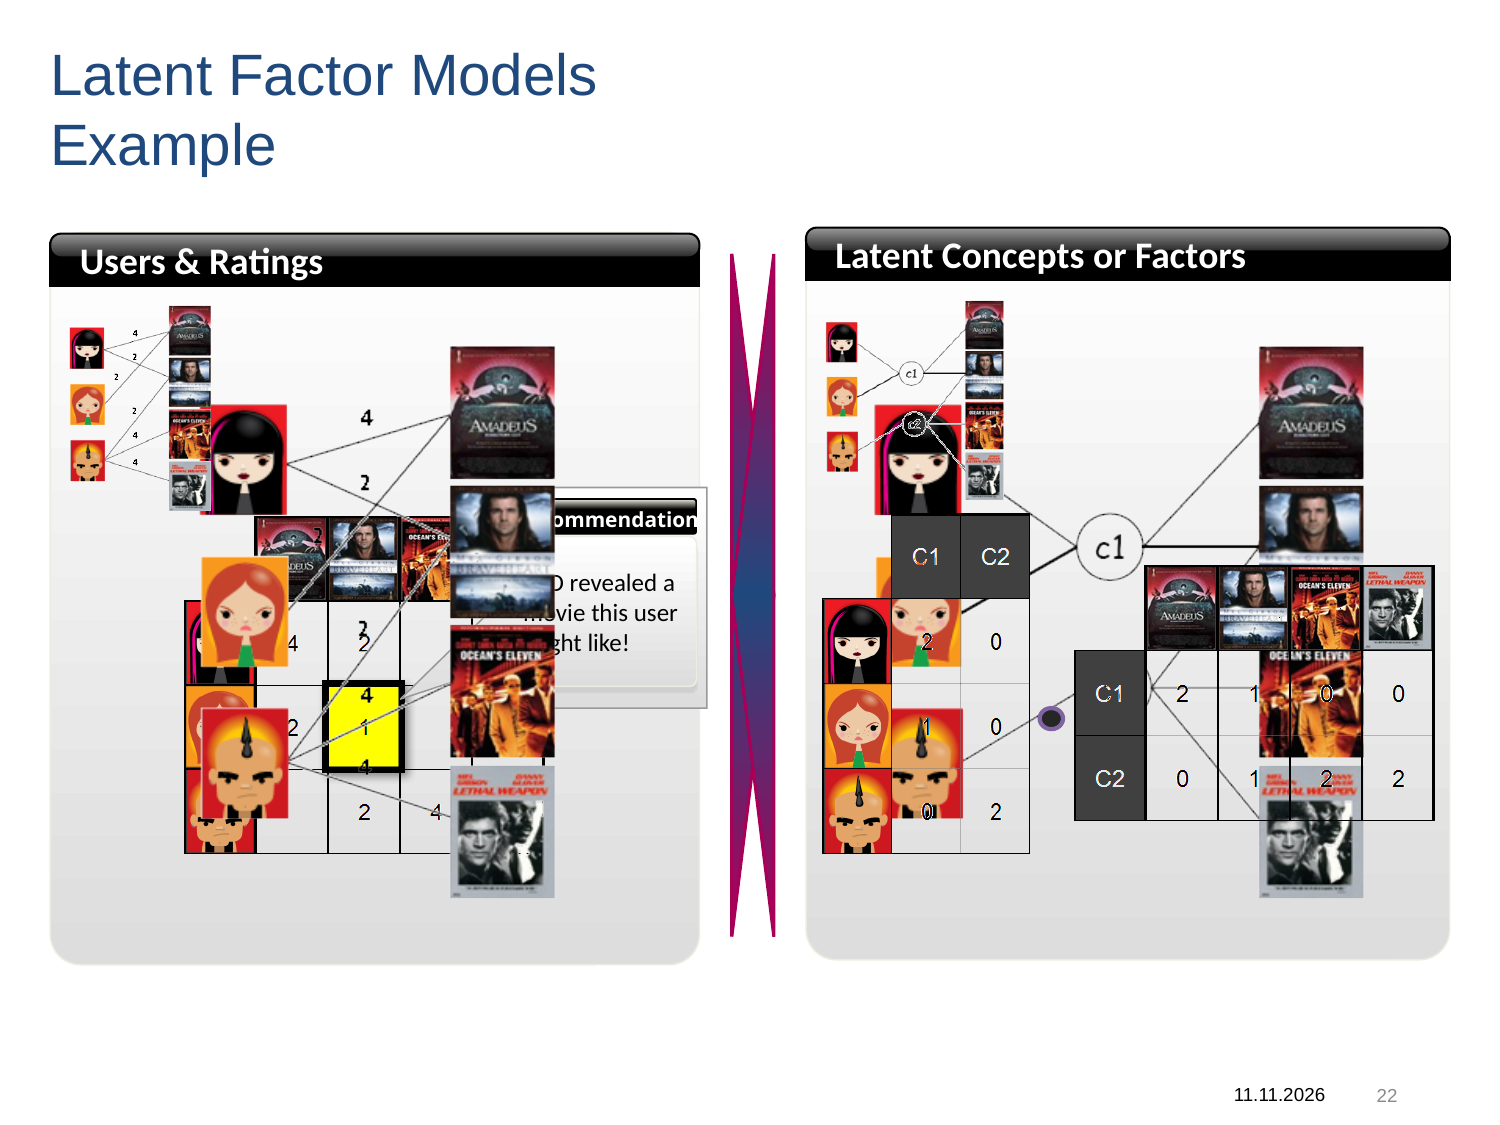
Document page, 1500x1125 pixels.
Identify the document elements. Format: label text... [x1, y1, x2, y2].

text_box [731, 253, 774, 937]
text_box 17.10.2018 [1192, 1083, 1326, 1107]
text_box [731, 598, 753, 937]
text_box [49, 233, 700, 287]
text_box Latent Factor Models Example [49, 36, 1450, 228]
text_box [731, 253, 753, 592]
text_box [805, 227, 1450, 281]
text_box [62, 297, 223, 517]
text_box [184, 323, 586, 917]
slide_number 22 [1361, 1083, 1451, 1107]
picture [822, 286, 1435, 917]
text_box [49, 294, 700, 965]
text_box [805, 287, 1450, 961]
table_cell 2 [805, 282, 858, 513]
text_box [591, 487, 707, 709]
